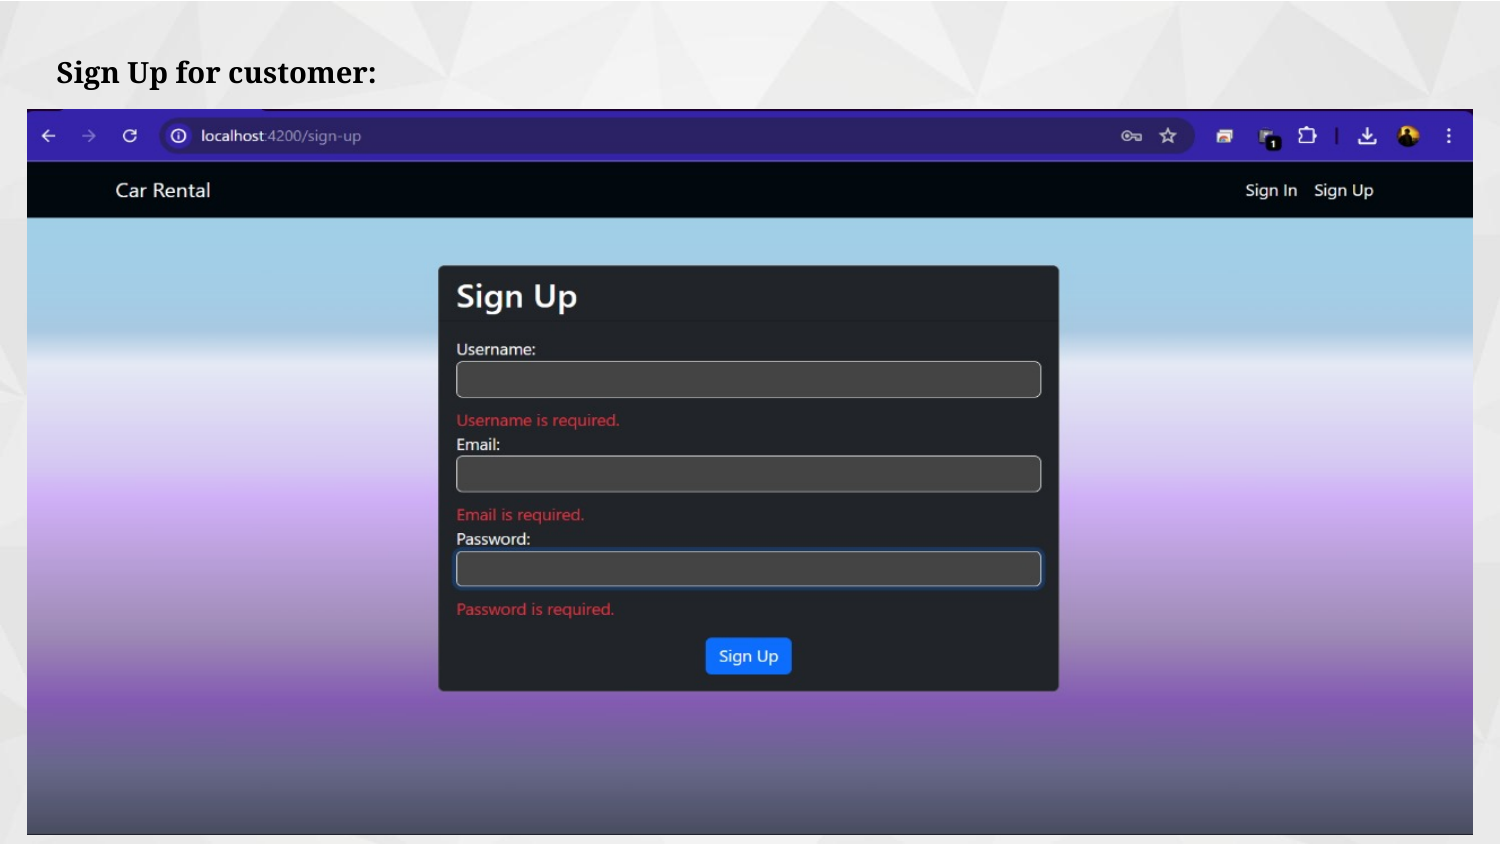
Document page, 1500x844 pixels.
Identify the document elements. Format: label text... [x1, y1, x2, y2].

picture [0, 1, 1500, 844]
text_box Sign Up for customer: [41, 46, 717, 97]
